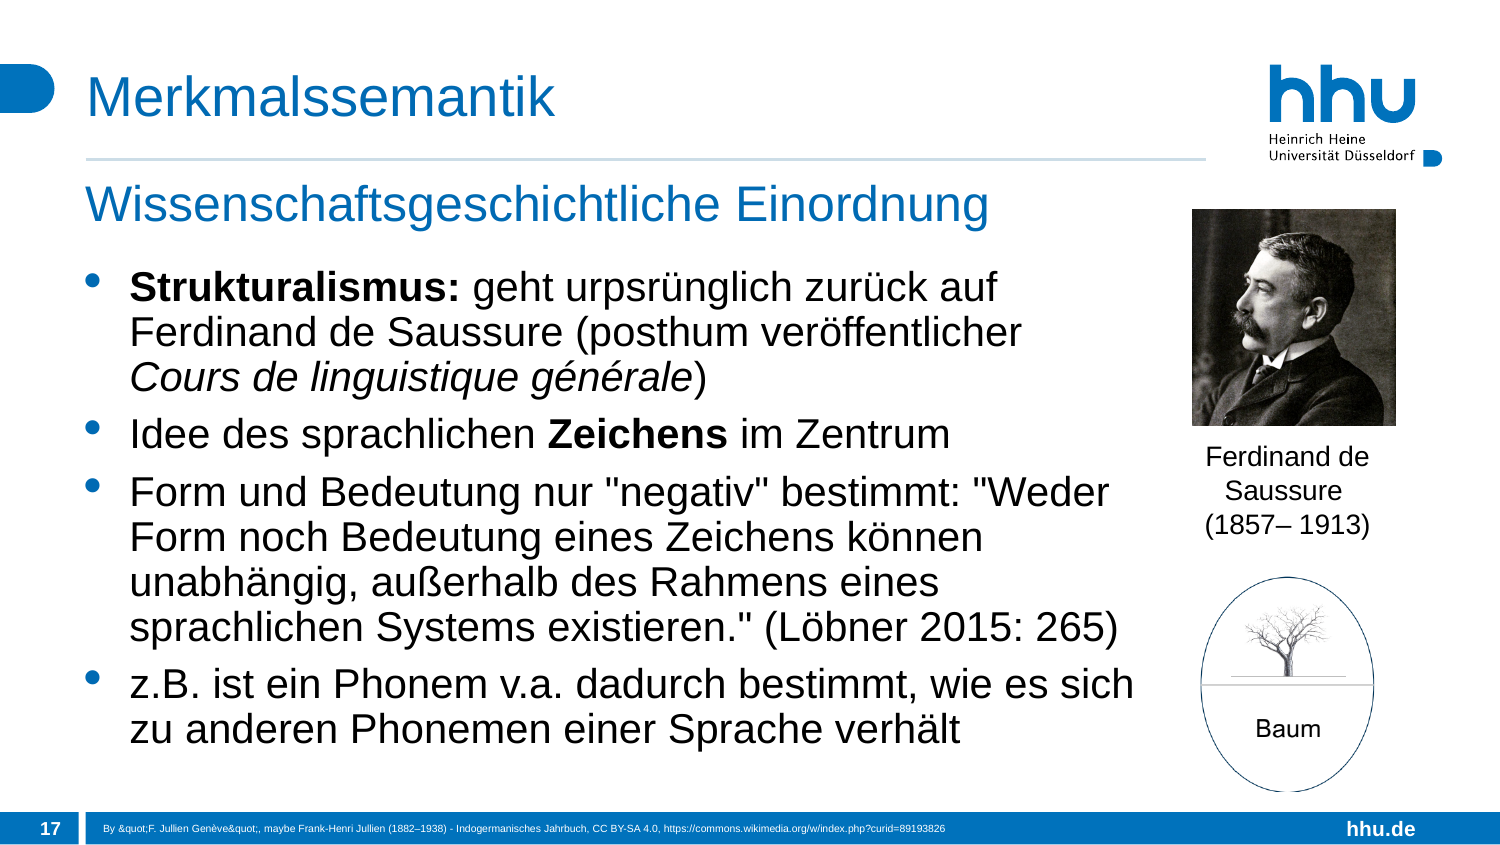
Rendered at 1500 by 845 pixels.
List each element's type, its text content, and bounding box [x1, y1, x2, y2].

list Wissenschaftsgeschichtliche Einordnung [85, 178, 1415, 232]
picture [1200, 576, 1375, 792]
footer By &quot;F. Jullien Genève&quot;, maybe Frank-Henri Jullien (1882–1938) - Indogermanisches Jahrbuch, CC BY-SA 4.0, https://commons.wikimedia.org/w/index.php?curid=89193826 [103, 816, 1273, 841]
slide_number 17 [5, 816, 62, 841]
title Merkmalssemantik [86, 54, 1207, 129]
picture [1191, 209, 1396, 426]
list Strukturalismus: geht urpsrünglich zurück auf Ferdinand de Saussure (posthum veröffentlicher Cours de linguistique générale) Idee des sprachlichen Zeichens im Zentrum Form und Bedeutung nur "negativ" bestimmt: "Weder Form noch Bedeutung eines Zeichens können unabhängig, außerhalb des Rahmens eines sprachlichen Systems existieren." (Löbner 2015: 265) z.B. ist ein Phonem v.a. dadurch bestimmt, wie es sich zu anderen Phonemen einer Sprache verhält [85, 253, 1140, 797]
text_box Ferdinand de Saussure (1857– 1913) [1139, 431, 1436, 548]
